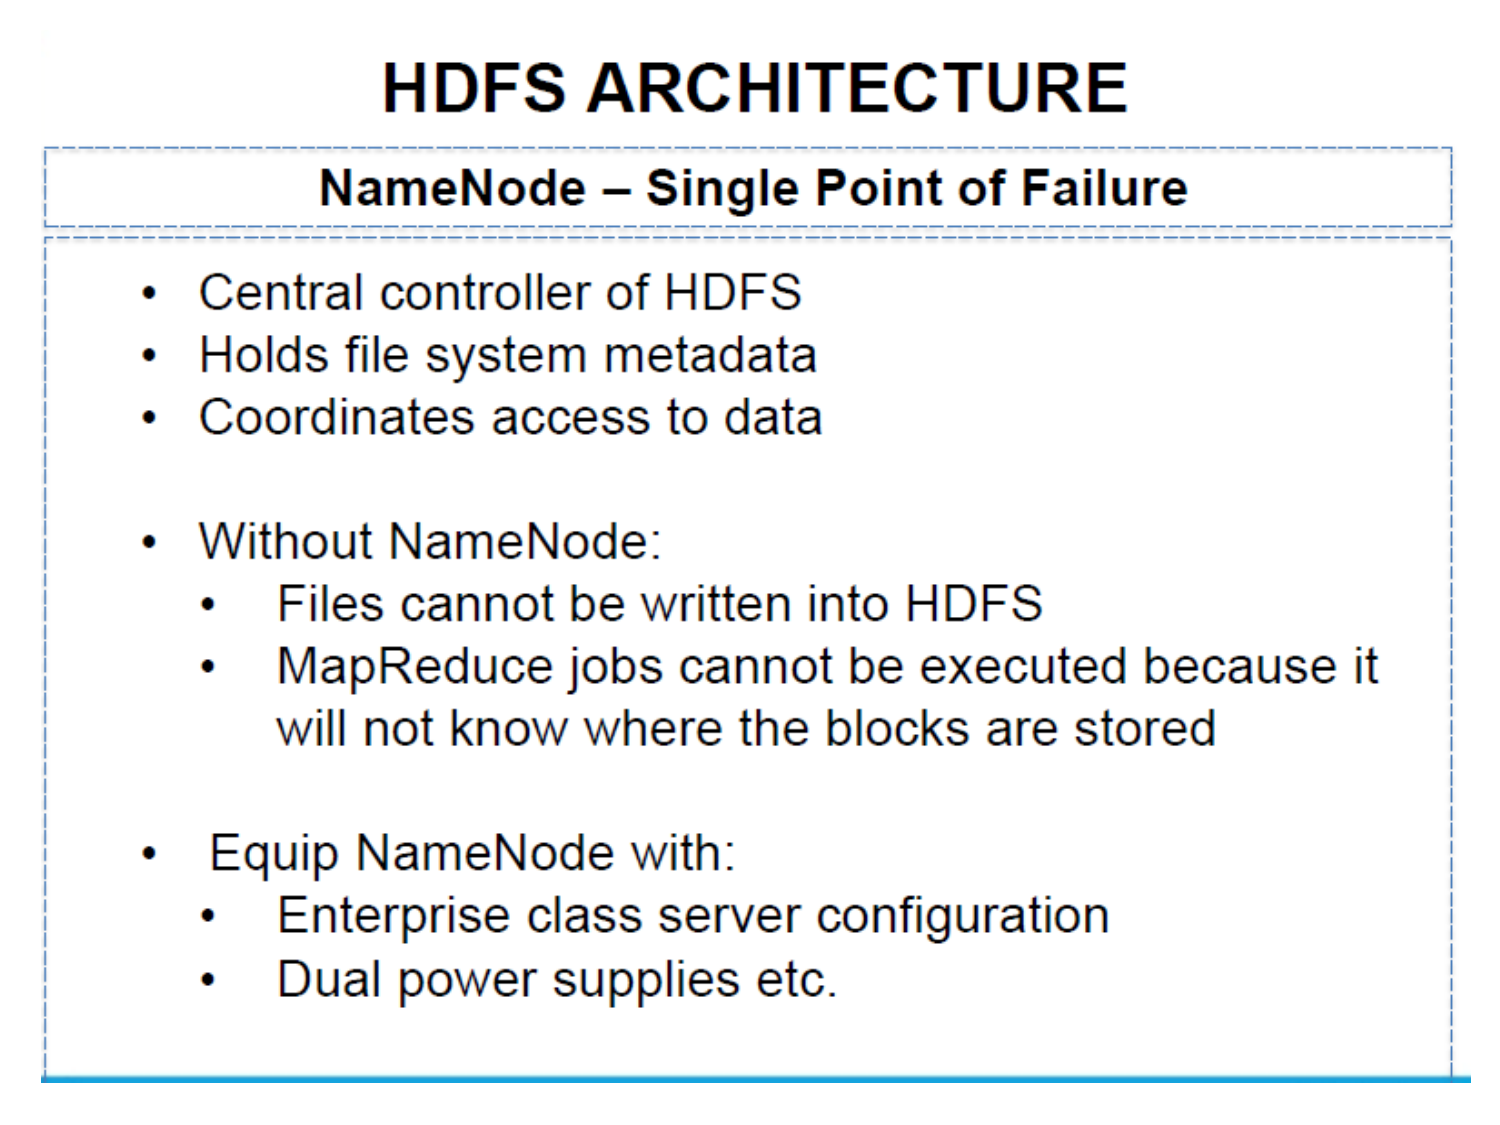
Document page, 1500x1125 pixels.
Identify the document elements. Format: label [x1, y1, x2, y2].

picture [41, 30, 1471, 1083]
